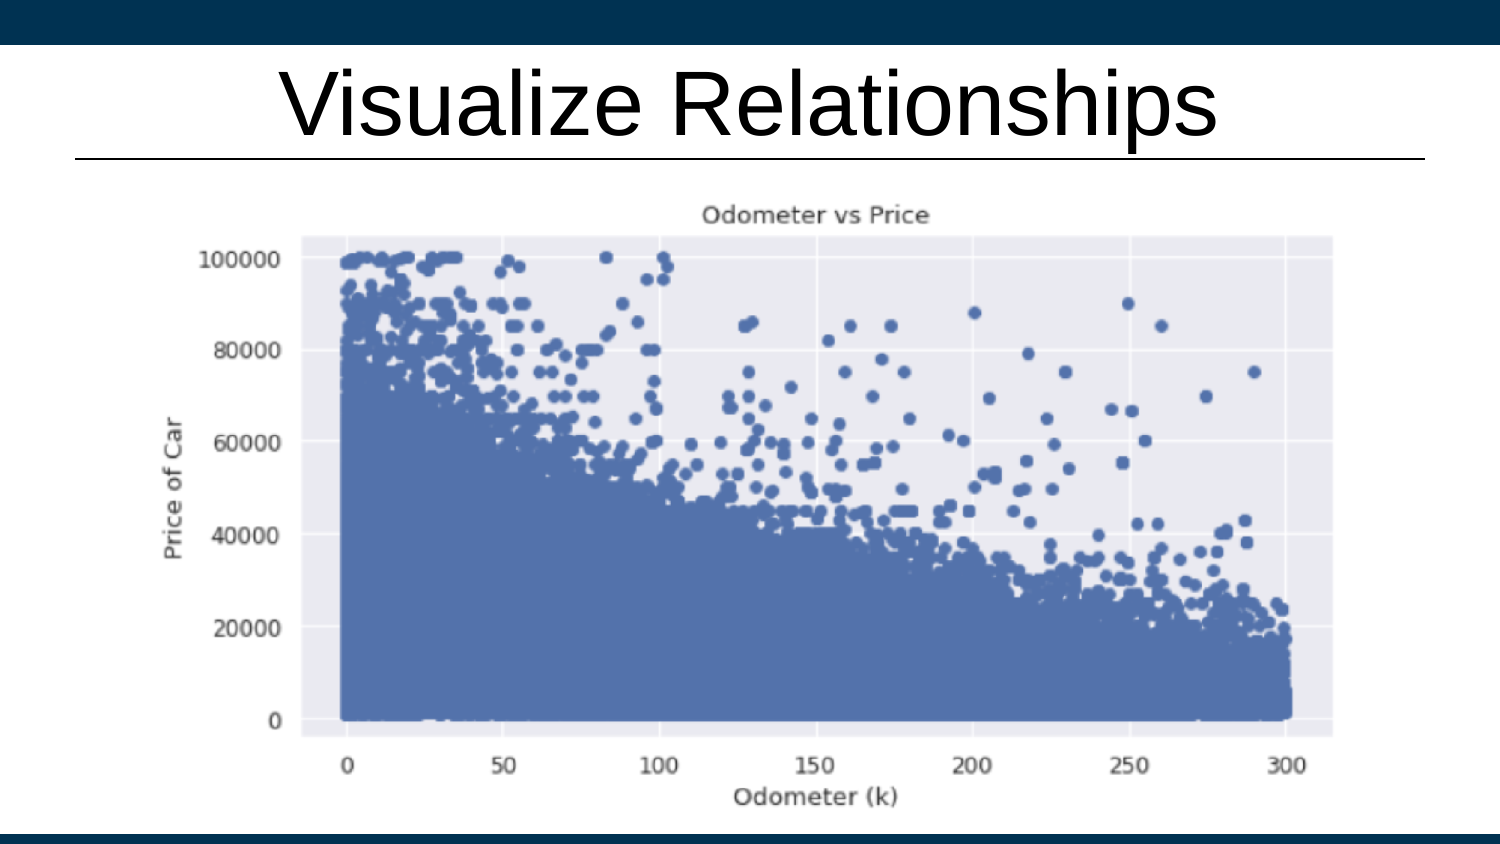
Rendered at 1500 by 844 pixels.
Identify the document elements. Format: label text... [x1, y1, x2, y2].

title Visualize Relationships [75, 28, 1425, 169]
picture [137, 193, 1343, 819]
